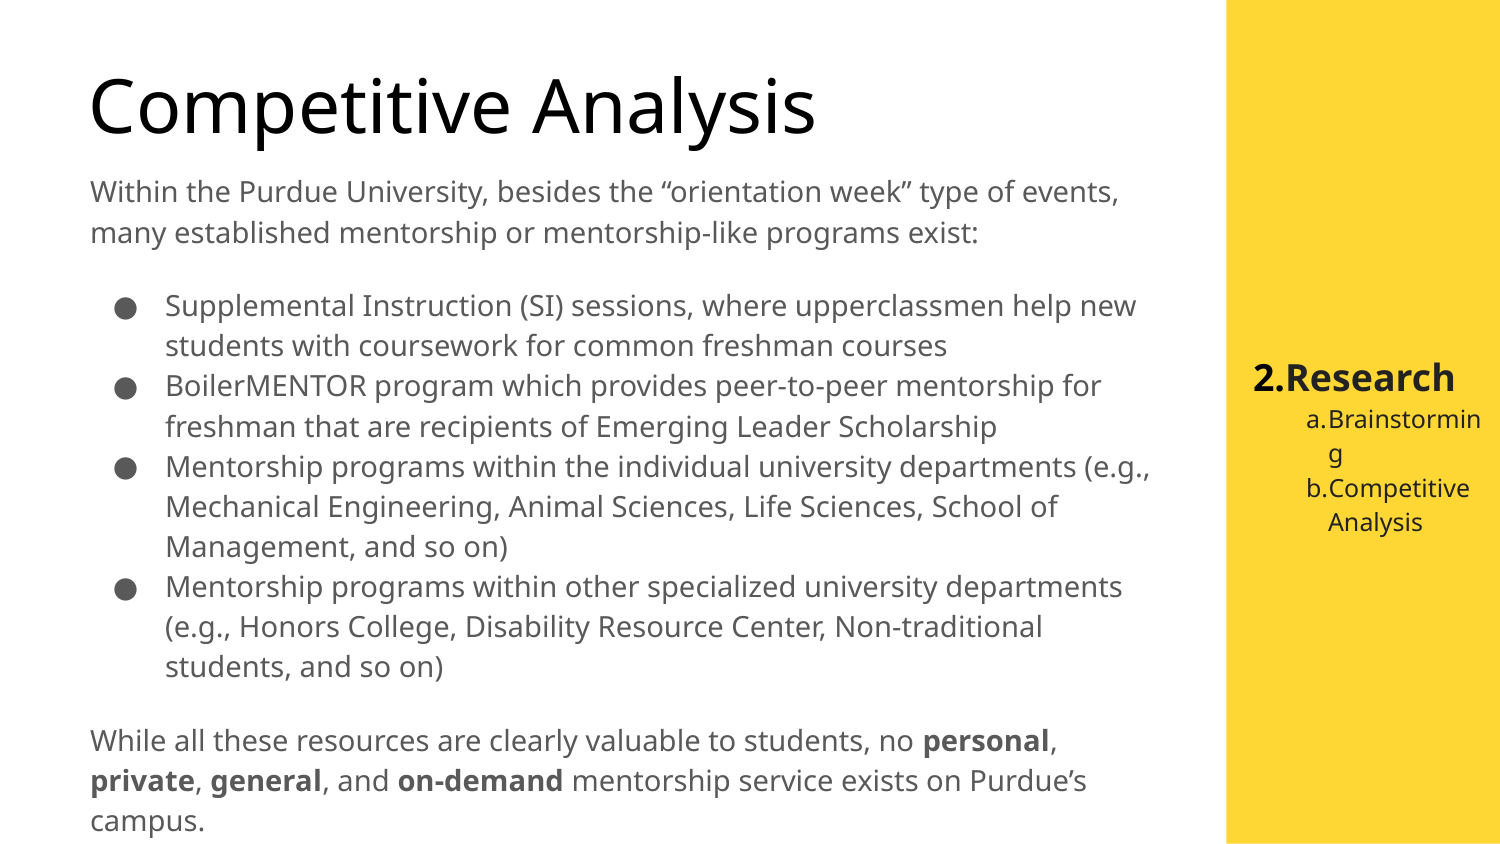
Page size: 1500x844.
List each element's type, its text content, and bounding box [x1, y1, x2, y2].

text_box [1226, 0, 1500, 332]
list Research Brainstorming Competitive Analysis [1191, 332, 1500, 512]
title Competitive Analysis [74, 43, 908, 154]
text_box [1226, 512, 1500, 844]
list Within the Purdue University, besides the “orientation week” type of events, many established mentorship or mentorship-like programs exist: Supplemental Instruction (SI) sessions, where upperclassmen help new students with coursework for common freshman courses BoilerMENTOR program which provides peer-to-peer mentorship for freshman that are recipients of Emerging Leader Scholarship Mentorship programs within the individual university departments (e.g., Mechanical Engineering, Animal Sciences, Life Sciences, School of Management, and so on) Mentorship programs within other specialized university departments (e.g., Honors College, Disability Resource Center, Non-traditional students, and so on) While all these resources are clearly valuable to students, no personal, private, general, and on-demand mentorship service exists on Purdue’s campus. [75, 153, 1177, 812]
